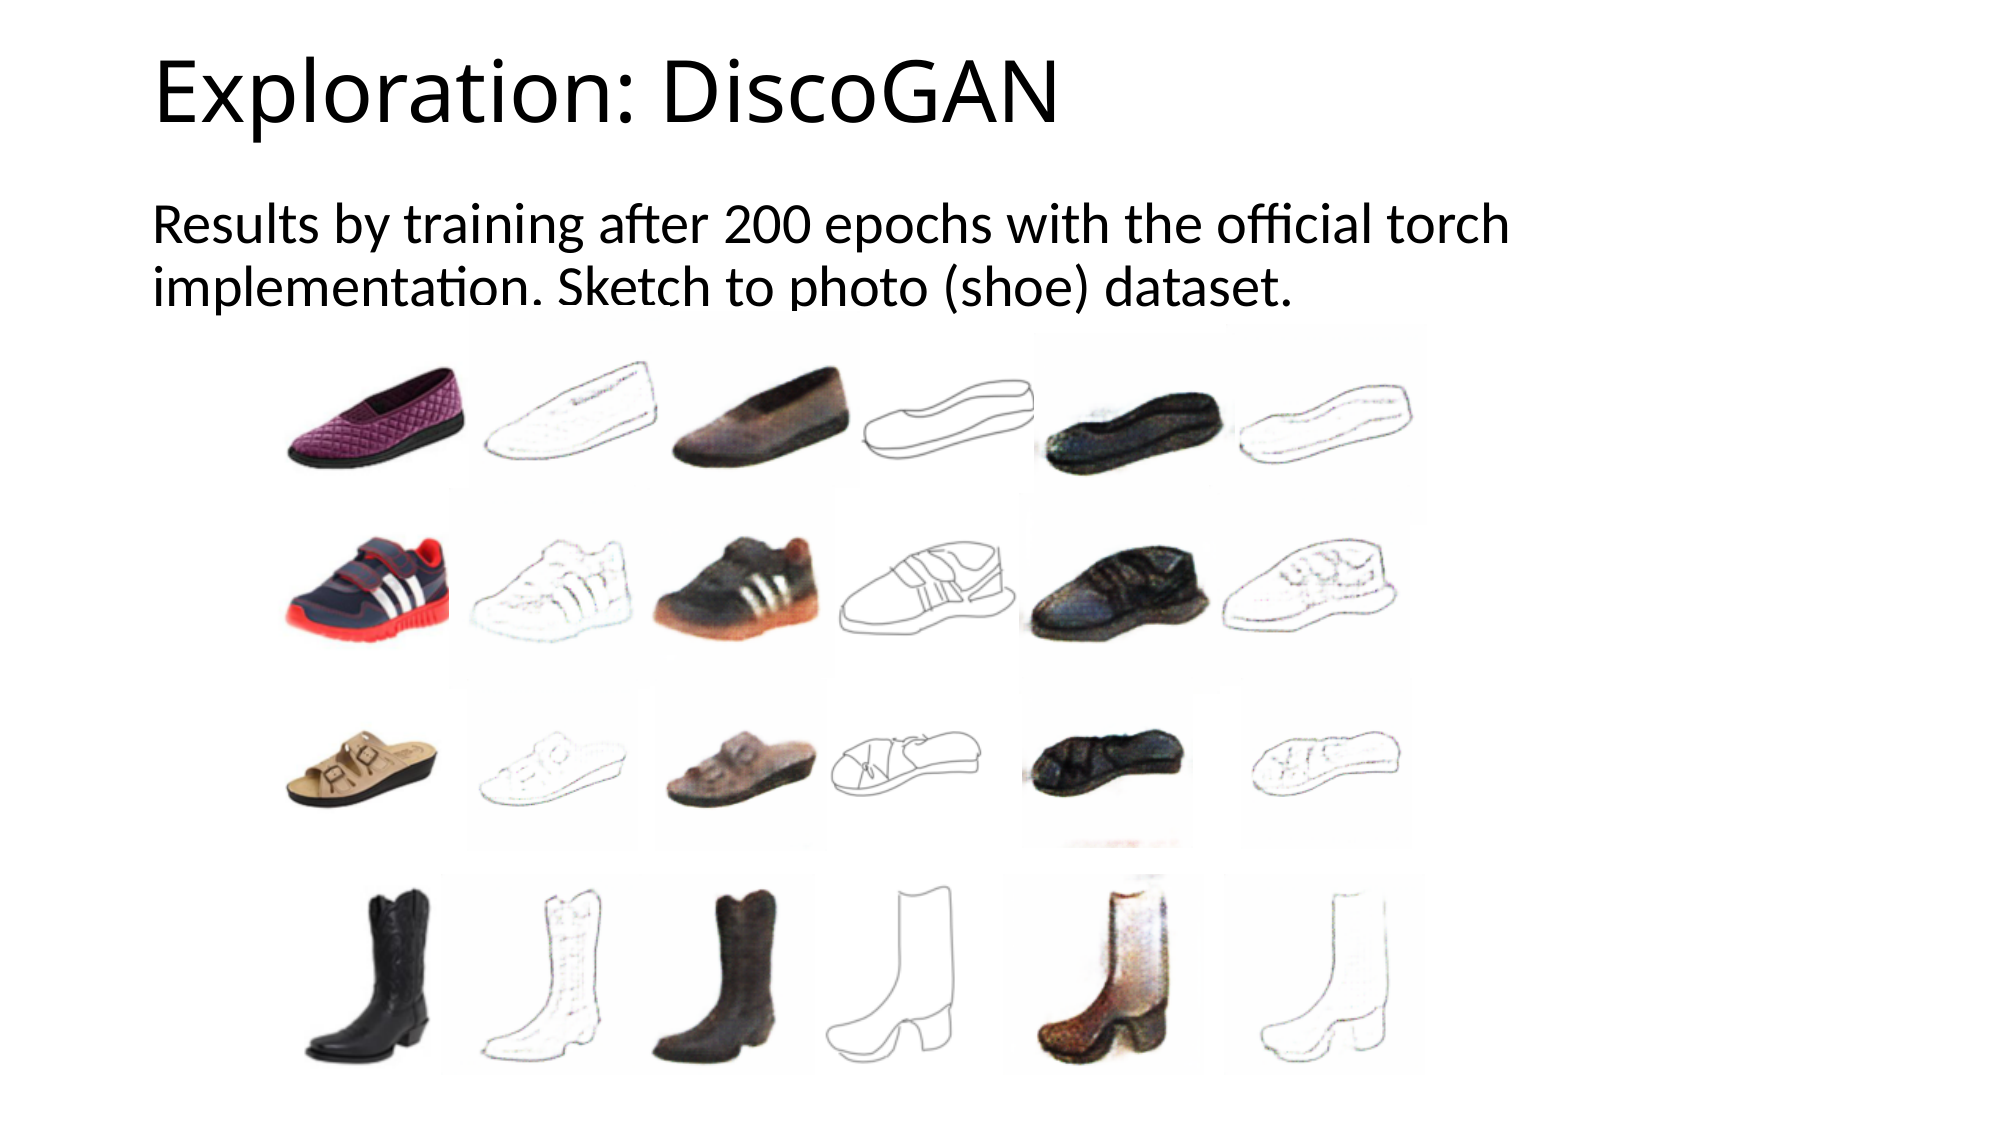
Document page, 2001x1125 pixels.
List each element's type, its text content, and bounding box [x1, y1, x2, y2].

picture [267, 305, 1427, 851]
picture [1224, 874, 1425, 1075]
list Results by training after 200 epochs with the official torch implementation. Sketch to photo (shoe) dataset. [137, 186, 1863, 1014]
title Exploration: DiscoGAN [137, 40, 1863, 149]
picture [1003, 874, 1204, 1075]
picture [267, 874, 991, 1075]
